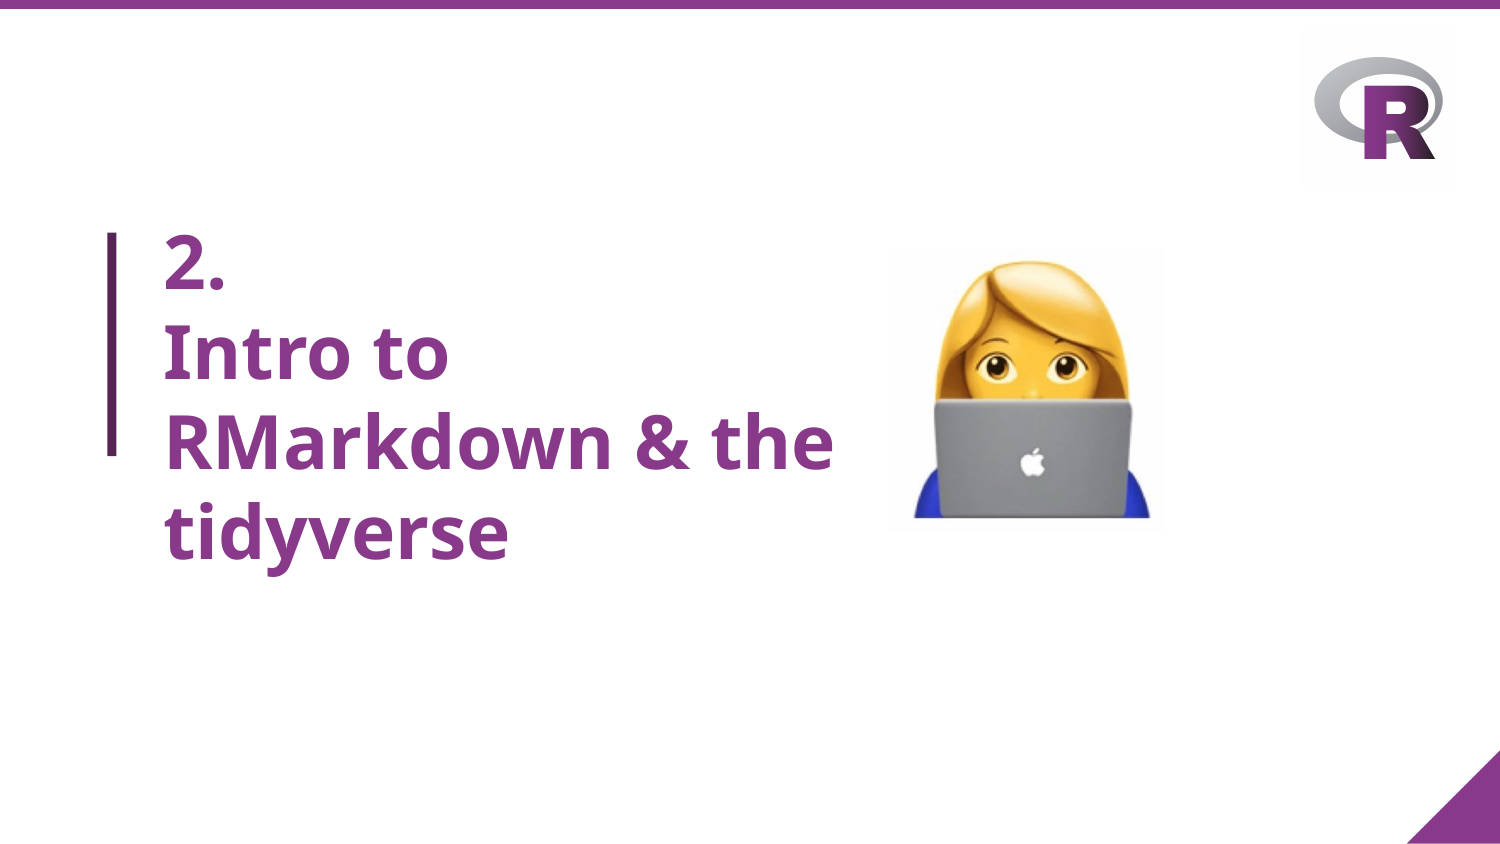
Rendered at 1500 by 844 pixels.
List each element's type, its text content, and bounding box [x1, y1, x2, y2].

picture [1300, 30, 1457, 187]
title 2. Intro to RMarkdown & the tidyverse [148, 199, 909, 390]
picture [886, 247, 1164, 532]
